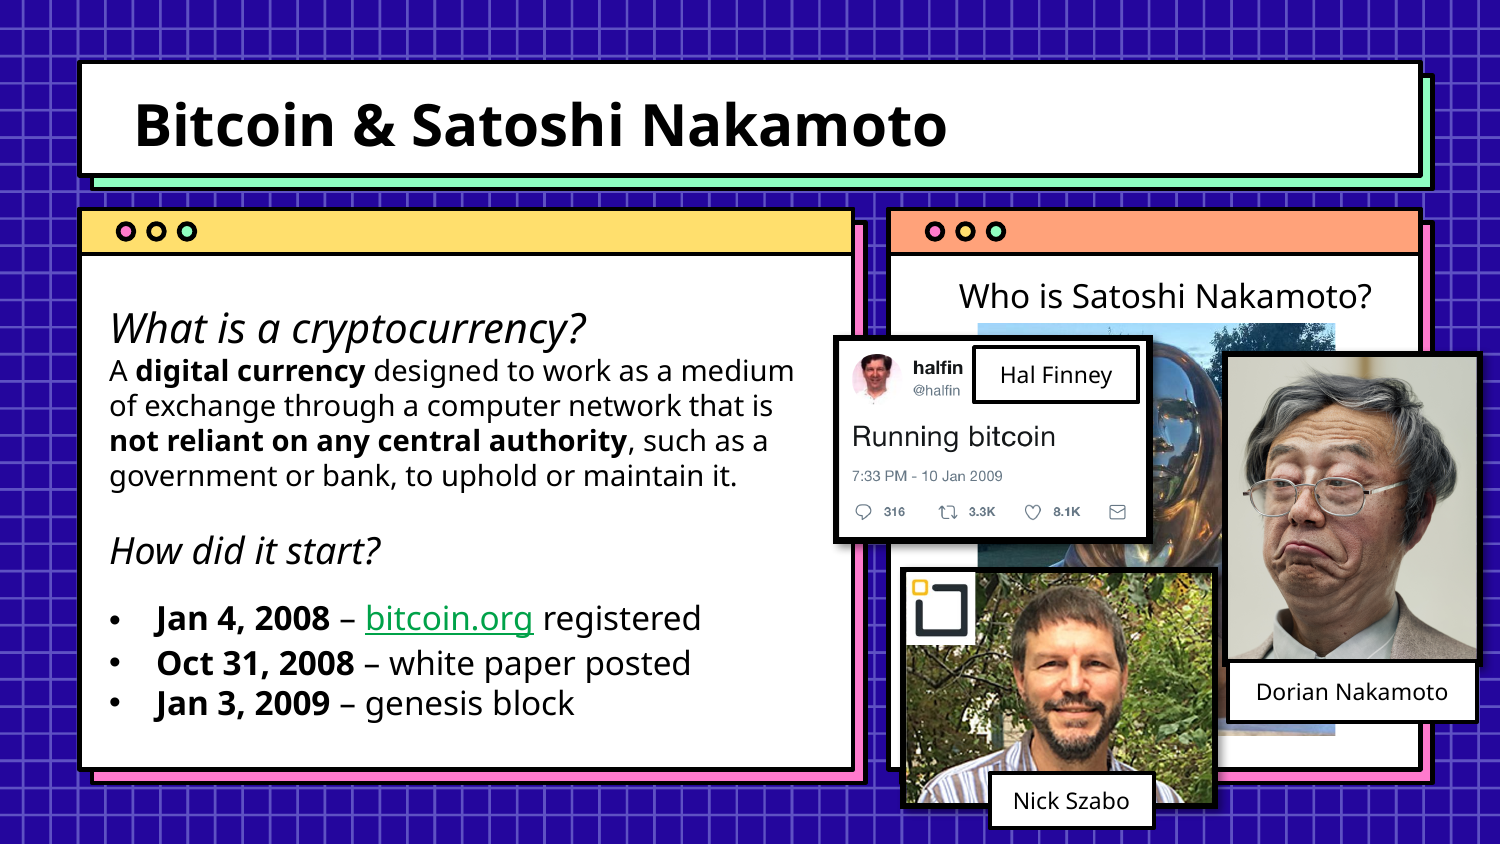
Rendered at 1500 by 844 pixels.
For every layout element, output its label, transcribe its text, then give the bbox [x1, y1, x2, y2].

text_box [905, 572, 1213, 829]
subtitle Who is Satoshi Nakamoto? [894, 260, 1417, 324]
title Bitcoin & Satoshi Nakamoto [118, 72, 1382, 167]
picture [0, 0, 1500, 844]
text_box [838, 340, 1147, 538]
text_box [1227, 356, 1477, 723]
text_box What is a cryptocurrency? A digital currency designed to work as a medium of exchange through a computer network that is not reliant on any central authority, such as a government or bank, to uphold or maintain it. How did it start? Jan 4, 2008 – bitcoin.org registered Oct 31, 2008 – white paper posted Jan 3, 2009 – genesis block [92, 272, 839, 752]
